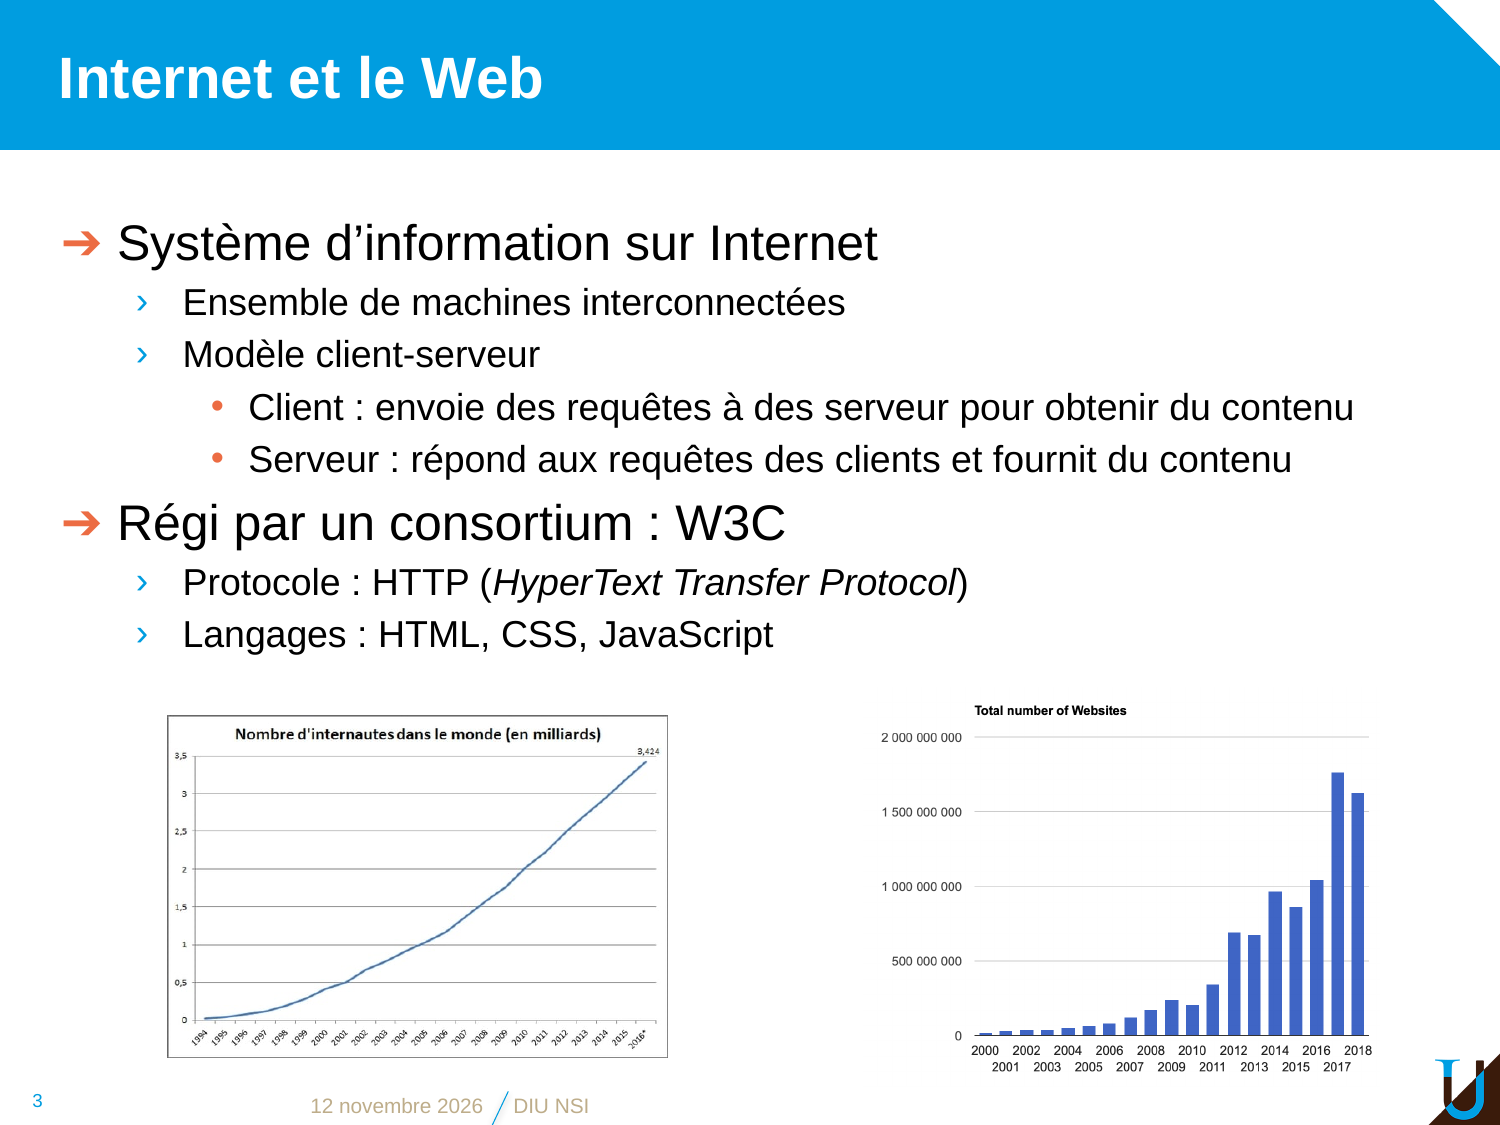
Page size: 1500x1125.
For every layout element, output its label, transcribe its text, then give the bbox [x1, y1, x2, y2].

title Internet et le Web [0, 0, 1425, 150]
slide_number 3 [0, 1074, 75, 1125]
picture [1425, 1050, 1500, 1125]
picture [862, 686, 1380, 1087]
list Système d’information sur Internet Ensemble de machines interconnectées Modèle client-serveur Client : envoie des requêtes à des serveur pour obtenir du contenu Serveur : répond aux requêtes des clients et fournit du contenu Régi par un consortium : W3C Protocole : HTTP (HyperText Transfer Protocol) Langages : HTML, CSS, JavaScript [45, 202, 1464, 1005]
slide_number 12 juin 2019 [147, 1091, 498, 1125]
picture [167, 715, 668, 1058]
footer DIU NSI [498, 1091, 1362, 1125]
